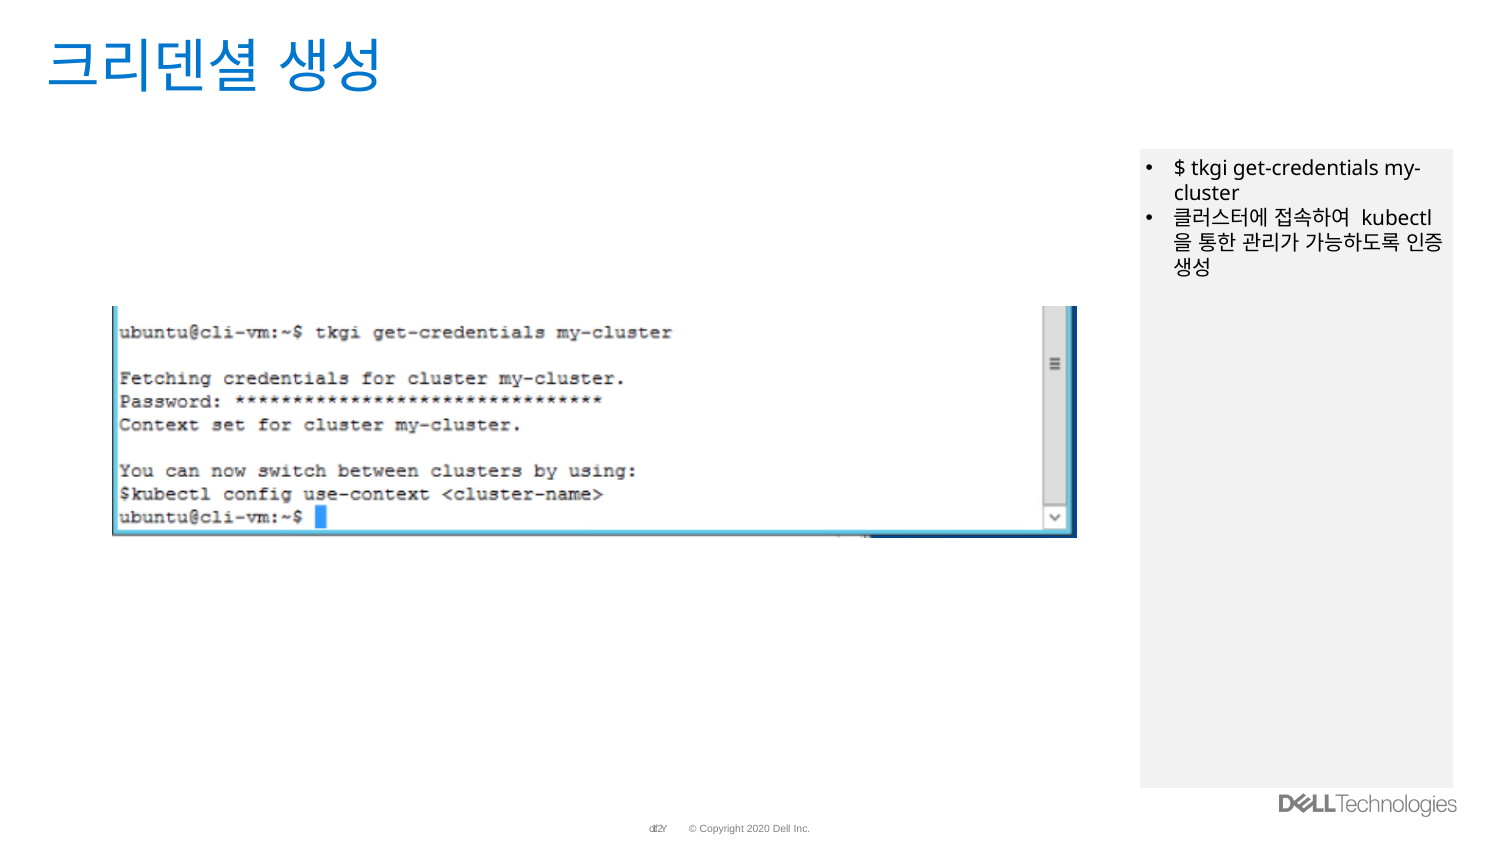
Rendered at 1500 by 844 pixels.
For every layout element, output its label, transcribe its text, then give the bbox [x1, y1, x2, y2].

picture [1279, 793, 1457, 817]
text_box $ tkgi get-credentials my-cluster 클러스터에 접속하여 kubectl 을 통한 관리가 가능하도록 인증 생성 [1139, 148, 1454, 789]
picture [112, 306, 1077, 538]
title 크리덴셜 생성 [46, 37, 1454, 102]
